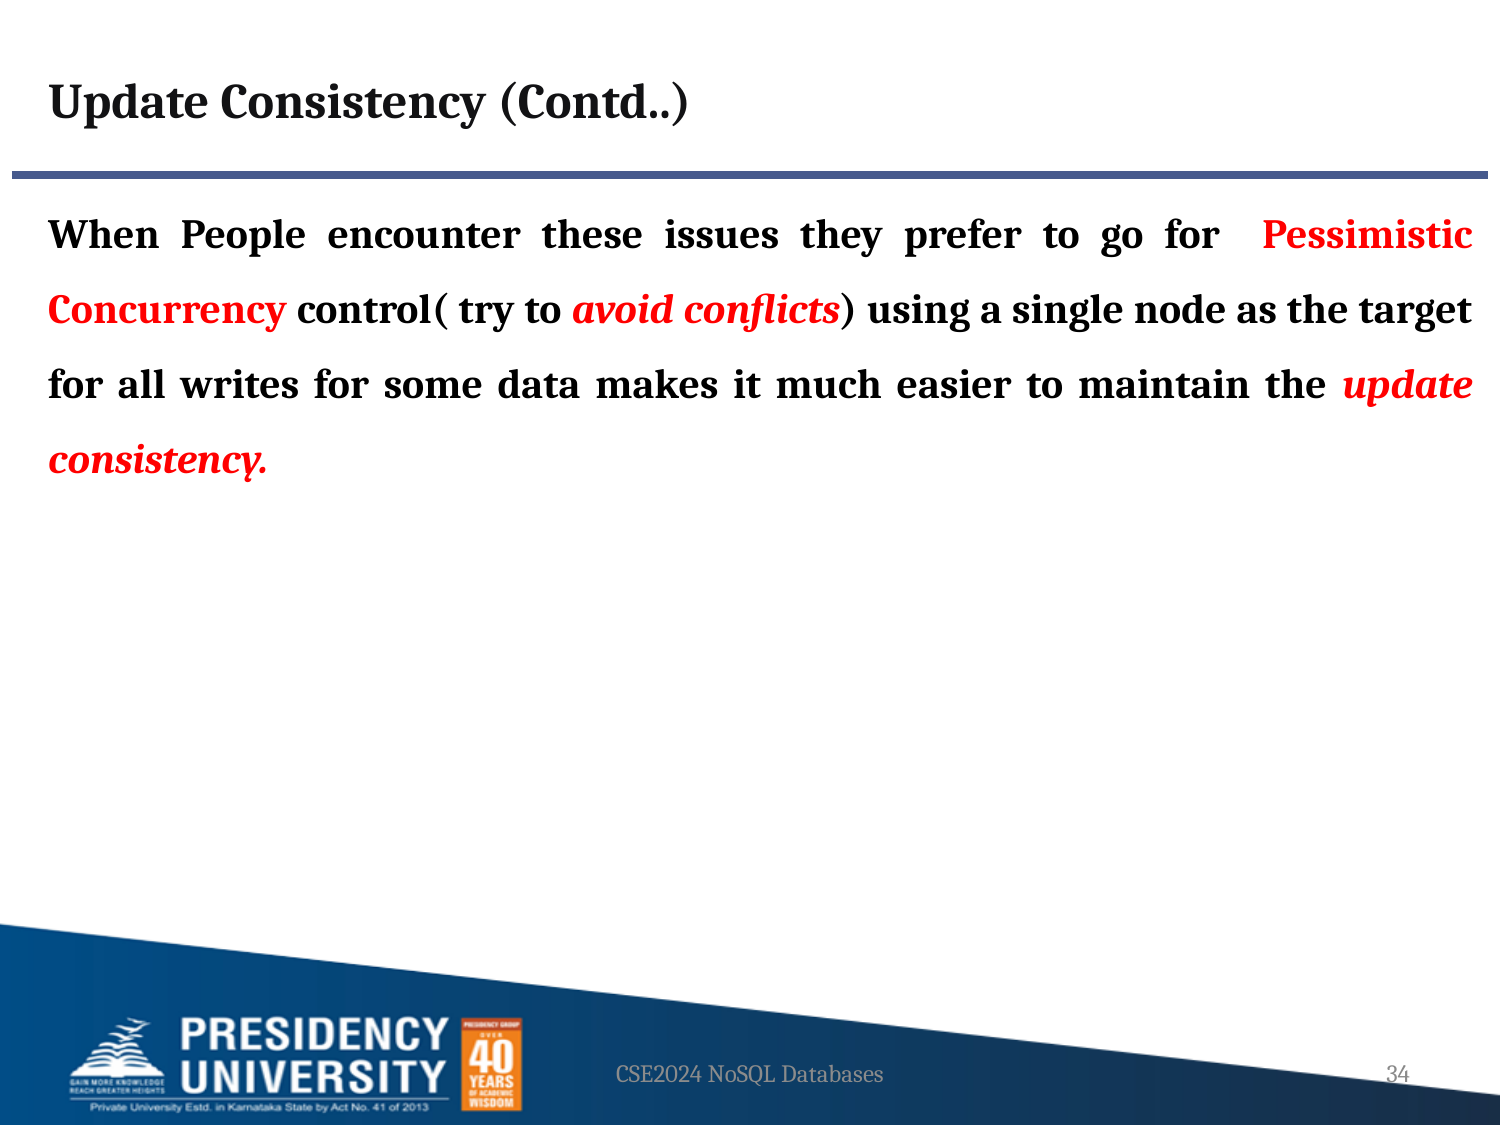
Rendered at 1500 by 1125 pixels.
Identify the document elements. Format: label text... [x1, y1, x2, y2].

text_box When People encounter these issues they prefer to go for Pessimistic Concurrency control( try to avoid conflicts) using a single node as the target for all writes for some data makes it much easier to maintain the update consistency. [33, 174, 1488, 565]
text_box Update Consistency (Contd..) [33, 61, 1425, 136]
footer CSE2024 NoSQL Databases [512, 1042, 988, 1103]
slide_number 34 [1074, 1042, 1425, 1103]
picture [0, 921, 1500, 1125]
